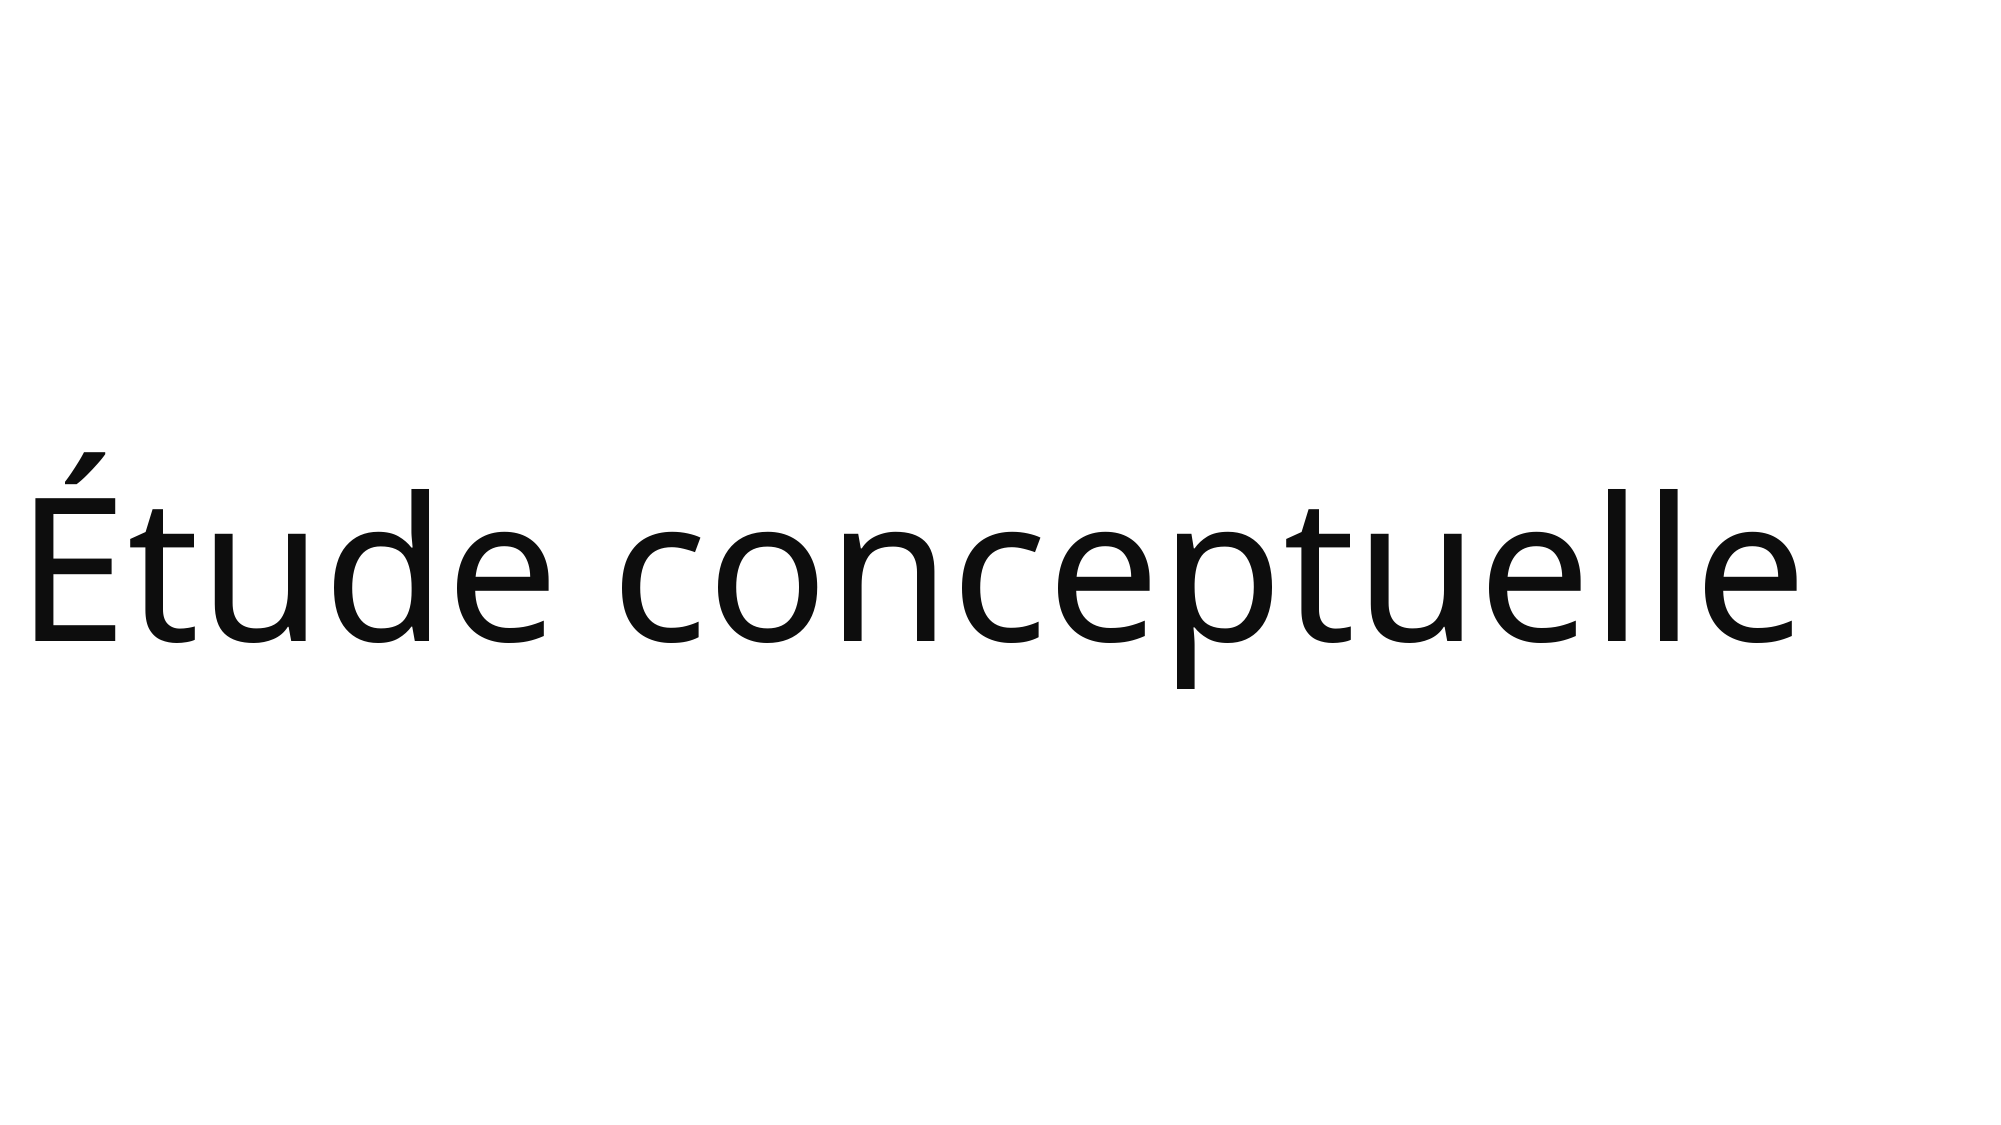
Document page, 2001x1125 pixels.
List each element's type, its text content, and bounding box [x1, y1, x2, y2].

text_box Étude conceptuelle [1, 433, 1999, 689]
